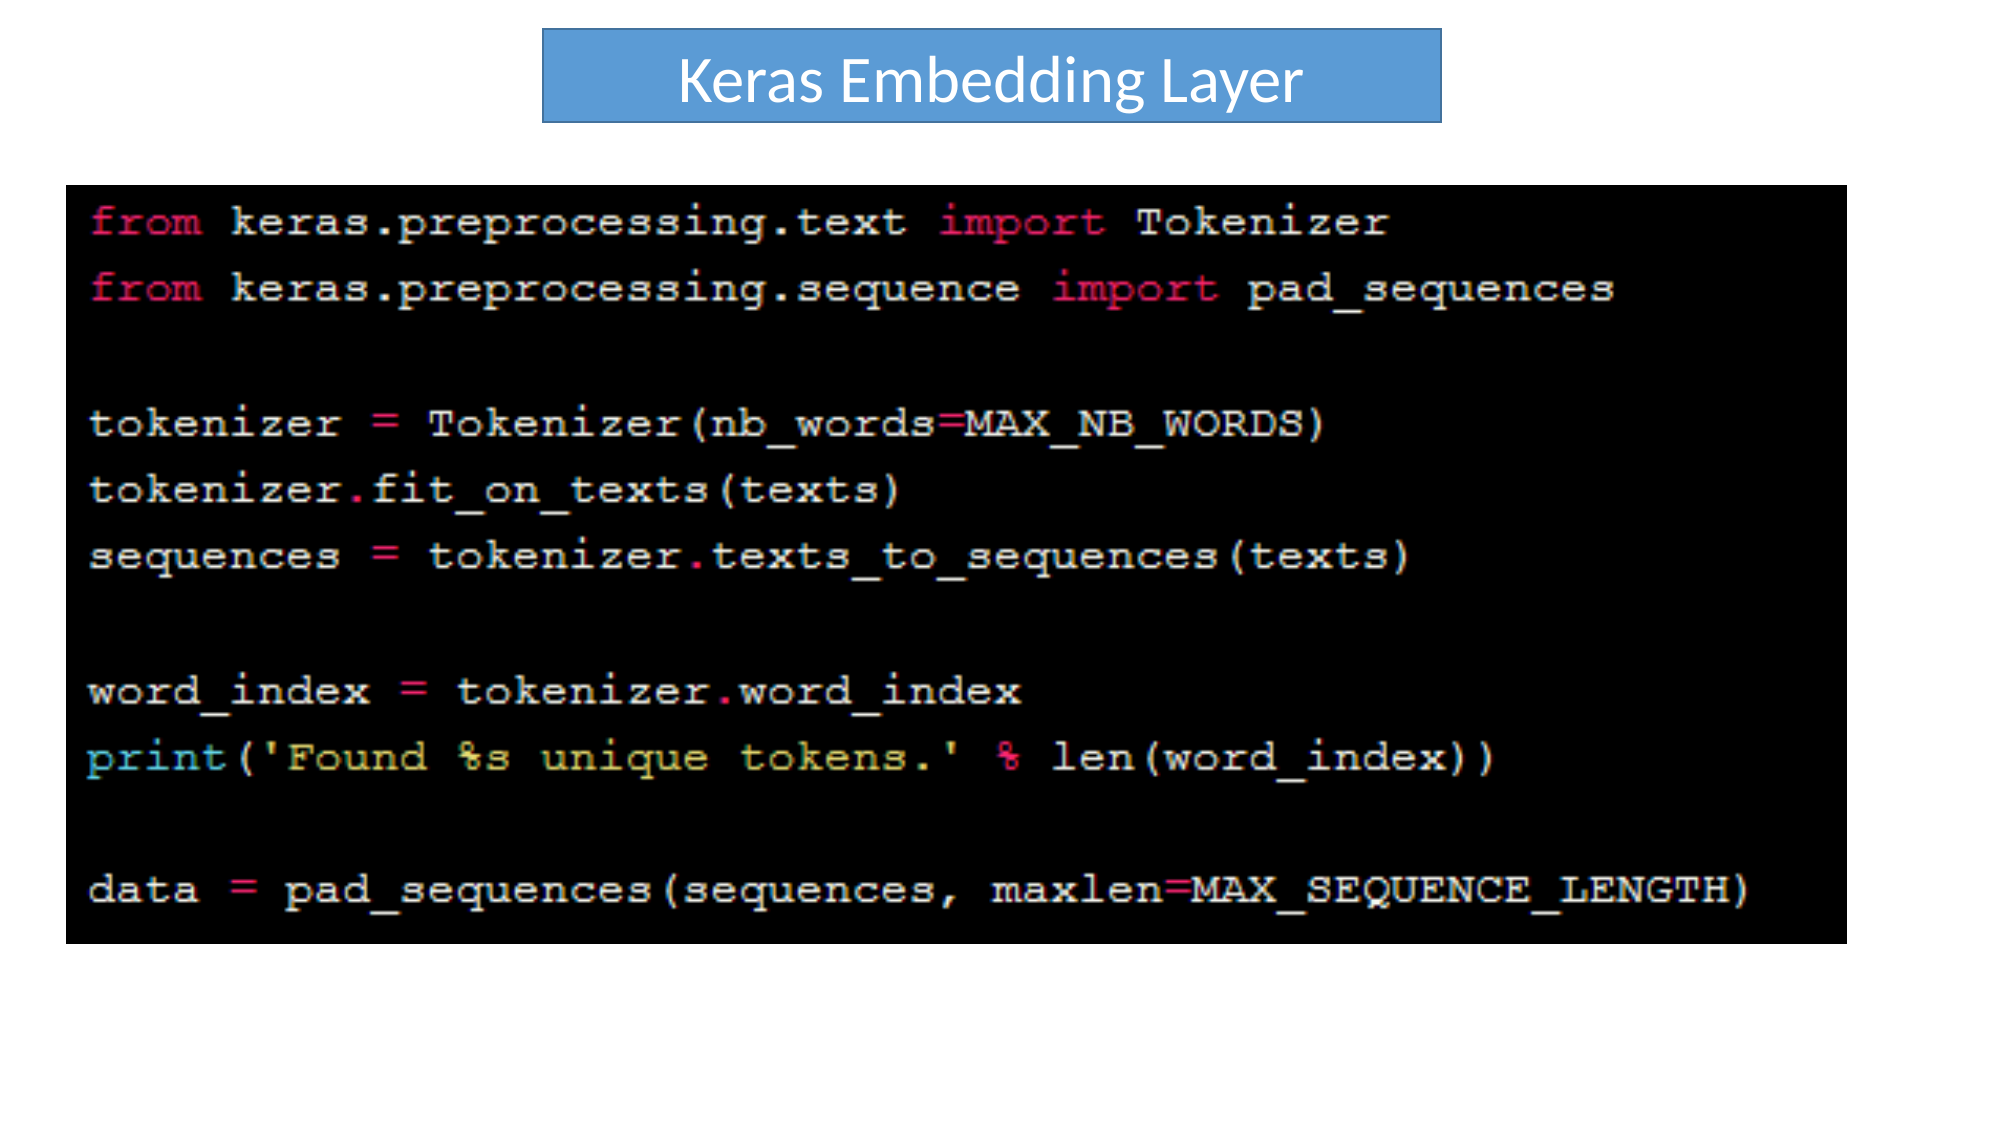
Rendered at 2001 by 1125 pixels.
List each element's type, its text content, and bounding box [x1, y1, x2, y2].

text_box Keras Embedding Layer [542, 28, 1442, 123]
picture [66, 185, 1847, 944]
